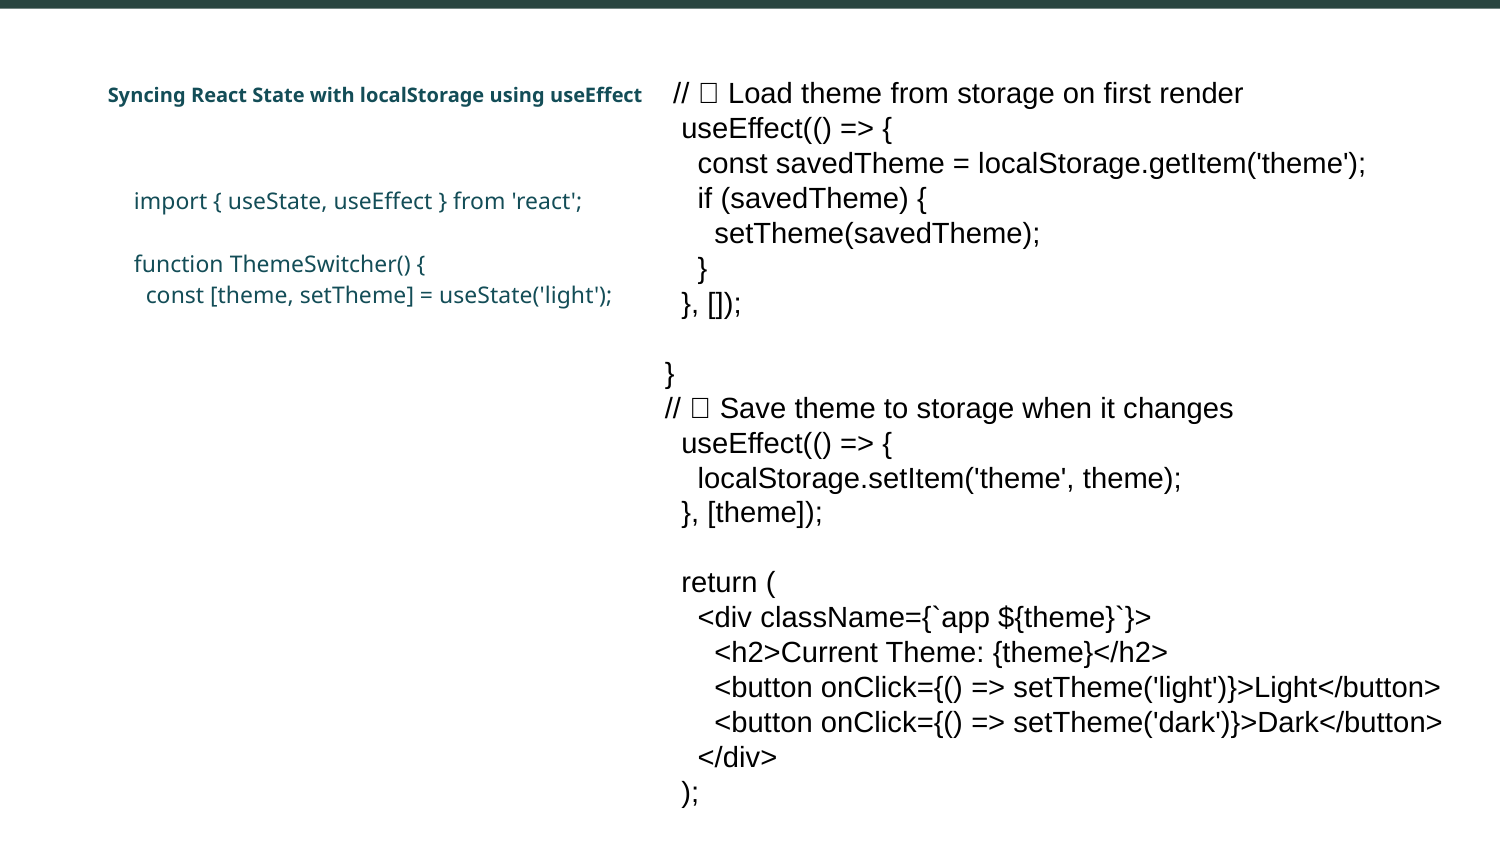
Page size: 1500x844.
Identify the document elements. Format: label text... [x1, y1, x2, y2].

title Syncing React State with localStorage using useEffect [92, 66, 623, 161]
text_box // 🔁 Load theme from storage on first render useEffect(() => { const savedTheme = localStorage.getItem('theme'); if (savedTheme) { setTheme(savedTheme); } }, []); } // 💾 Save theme to storage when it changes useEffect(() => { localStorage.setItem('theme', theme); }, [theme]); return ( <div className={`app ${theme}`}> <h2>Current Theme: {theme}</h2> <button onClick={() => setTheme('light')}>Light</button> <button onClick={() => setTheme('dark')}>Dark</button> </div> ); [623, 66, 1459, 816]
list import { useState, useEffect } from 'react'; function ThemeSwitcher() { const [theme, setTheme] = useState('light'); [92, 167, 623, 621]
